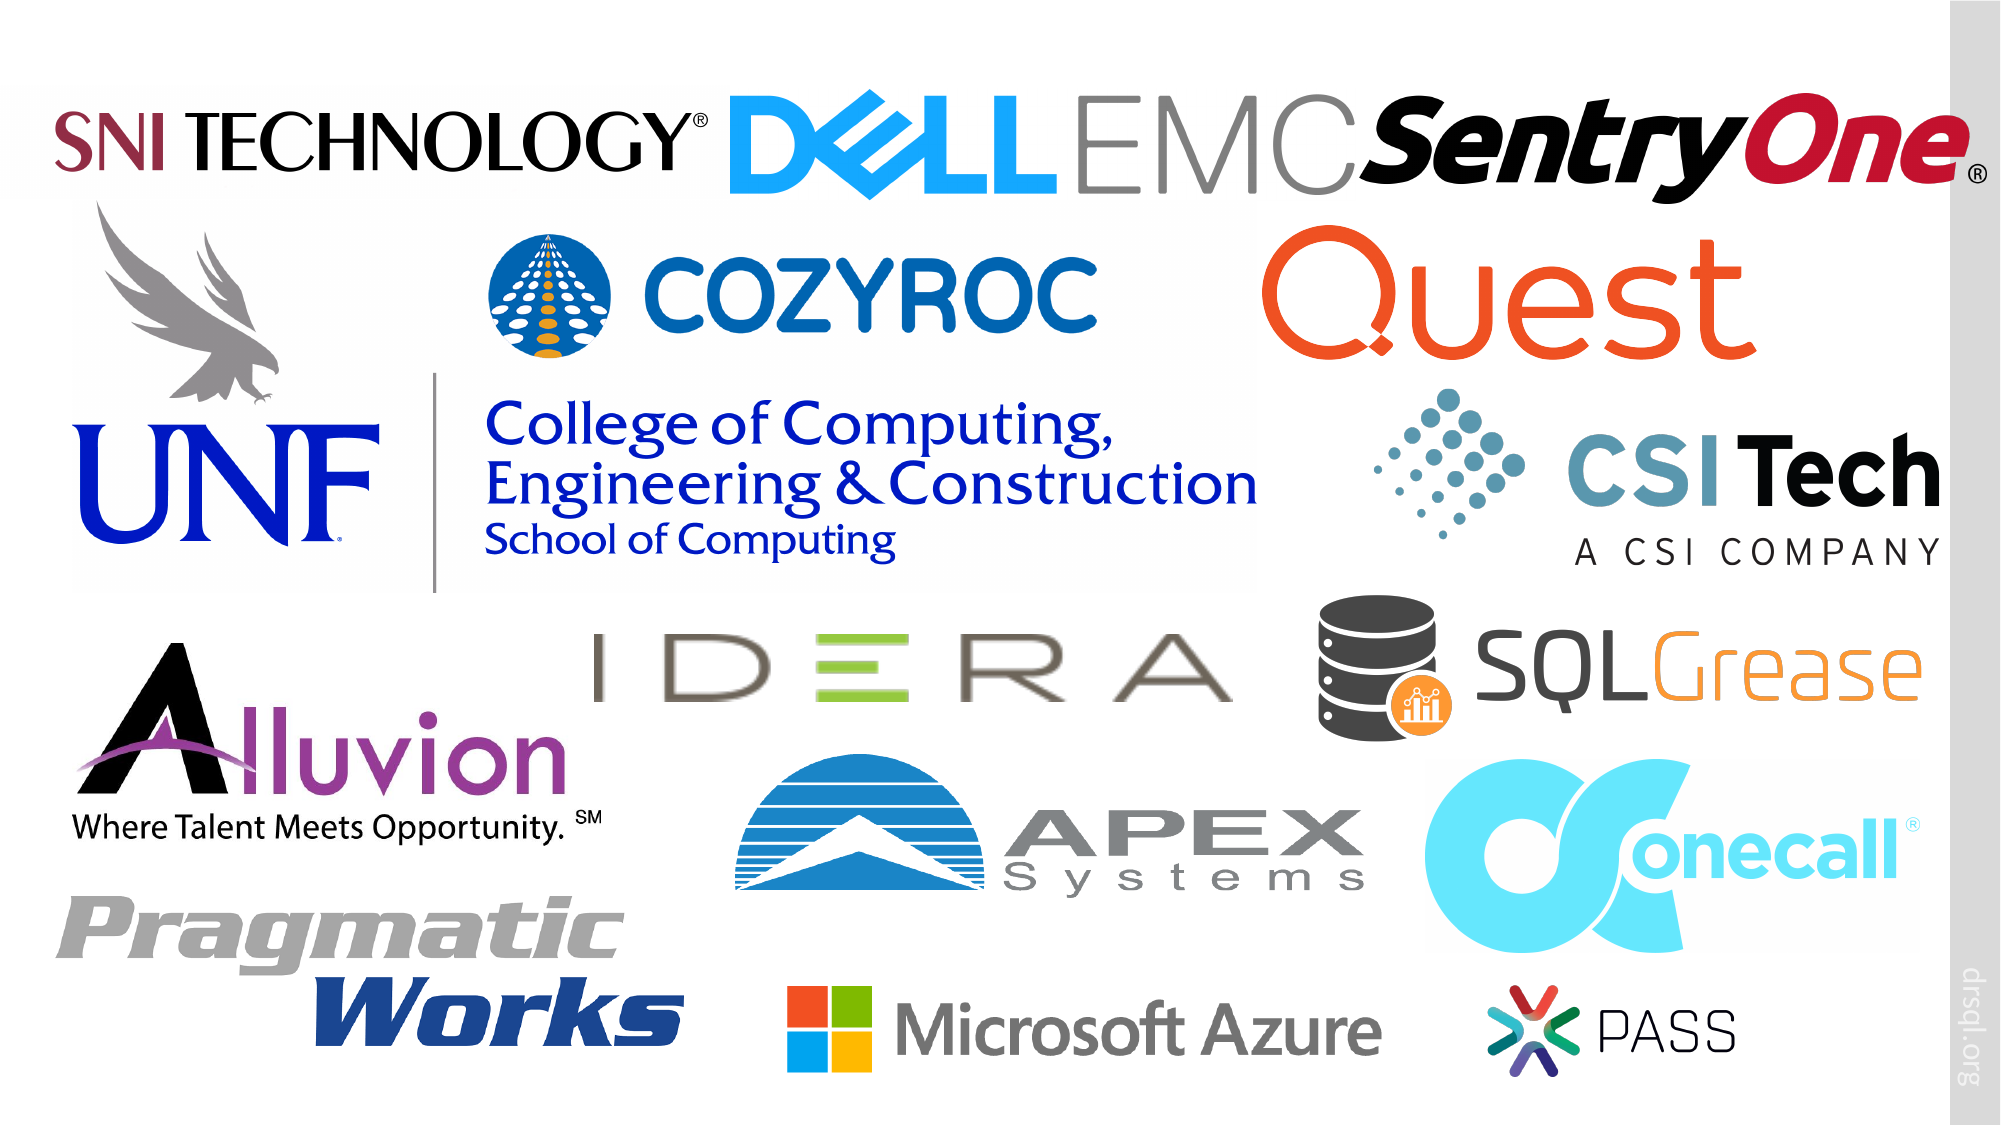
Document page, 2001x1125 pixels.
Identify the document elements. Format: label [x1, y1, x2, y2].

picture [0, 85, 1356, 593]
picture [55, 895, 684, 1046]
picture [1425, 759, 1920, 1125]
picture [72, 634, 1234, 846]
picture [1358, 93, 1987, 204]
picture [735, 753, 1364, 899]
picture [777, 981, 1388, 1081]
picture [1261, 225, 2000, 747]
